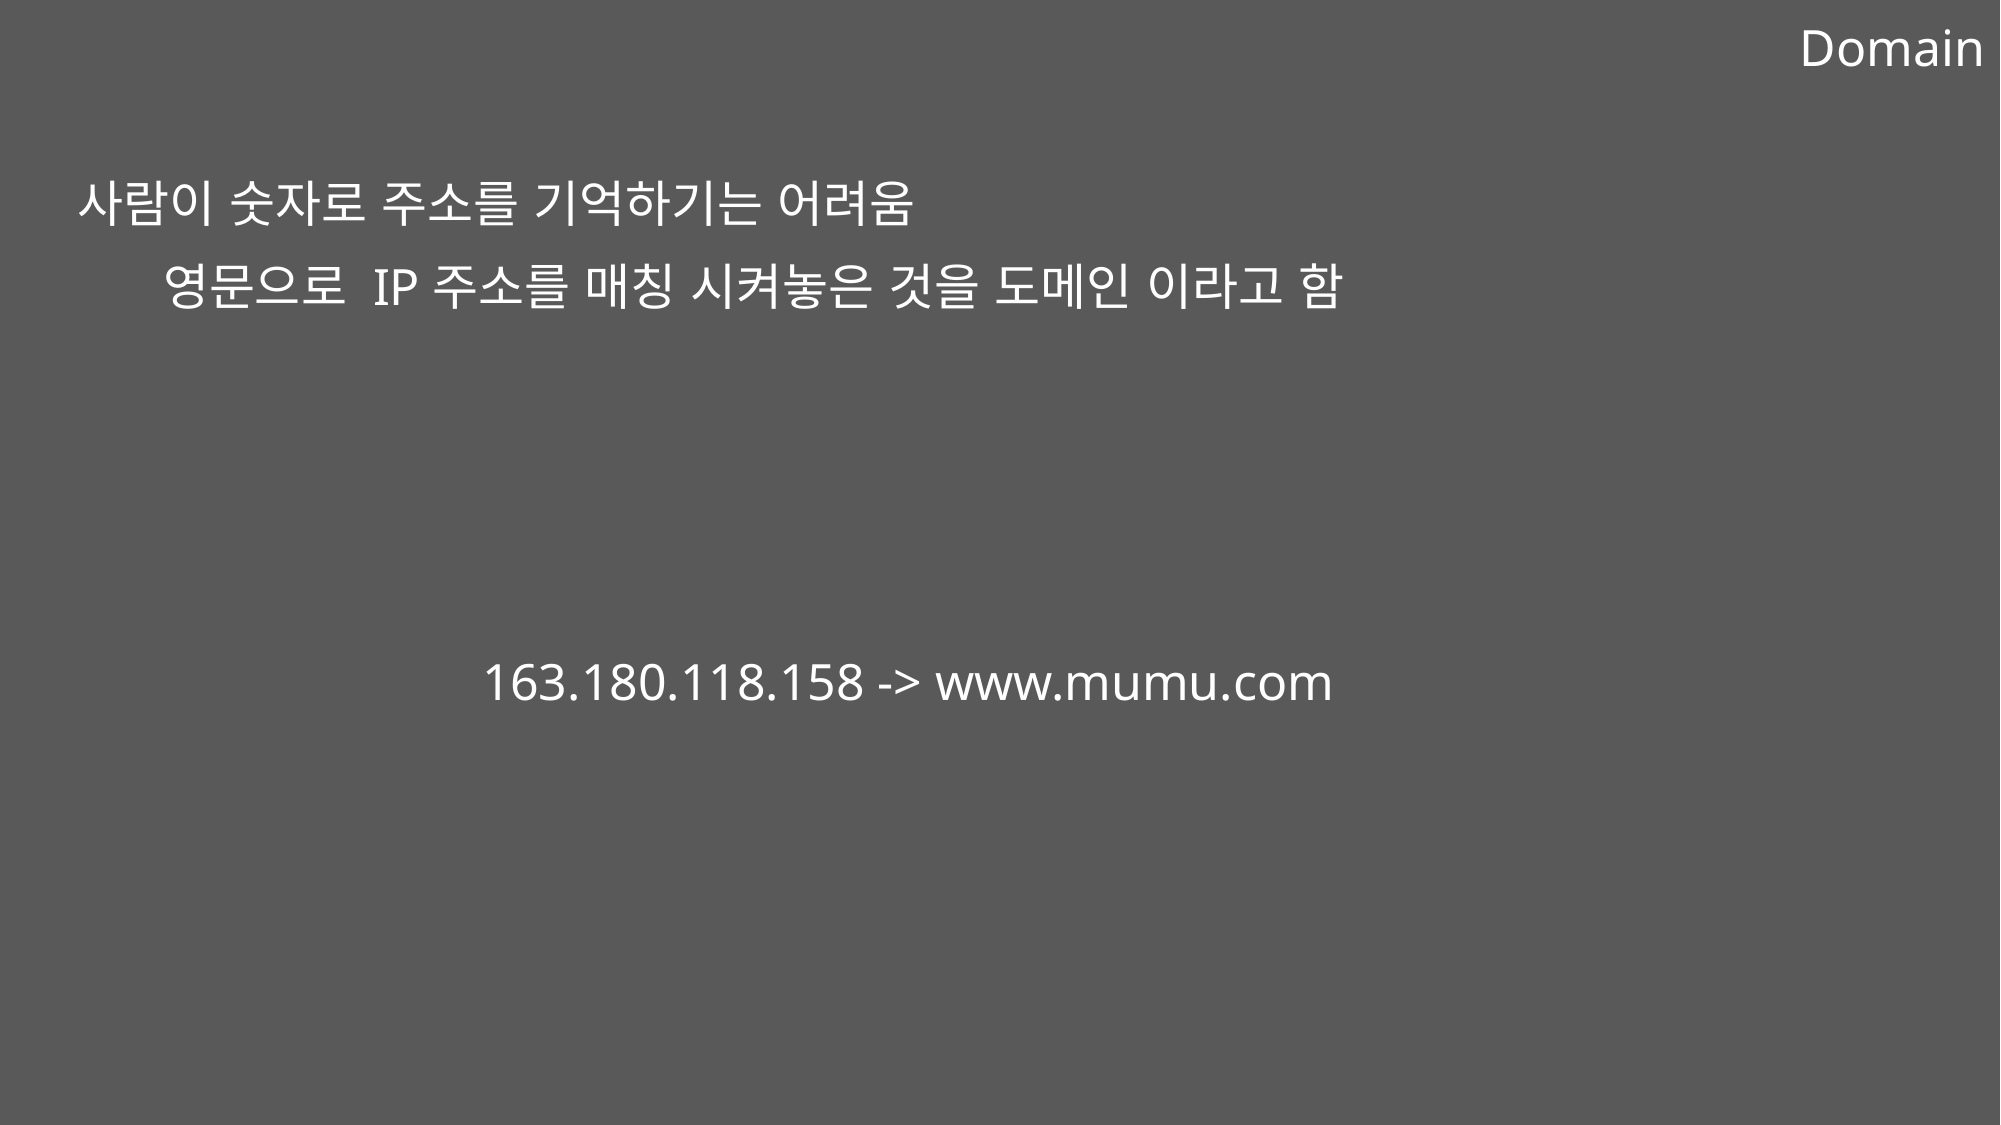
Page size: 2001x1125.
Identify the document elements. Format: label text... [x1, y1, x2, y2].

text_box 163.180.118.158 -> www.mumu.com [467, 649, 1480, 755]
text_box 영문으로 IP주소를 매칭 시켜놓은 것을 도메인 이라고 함 [148, 254, 1480, 360]
text_box Domain [919, 15, 2000, 192]
text_box 사람이 숫자로 주소를 기억하기는 어려움 [62, 171, 1480, 254]
